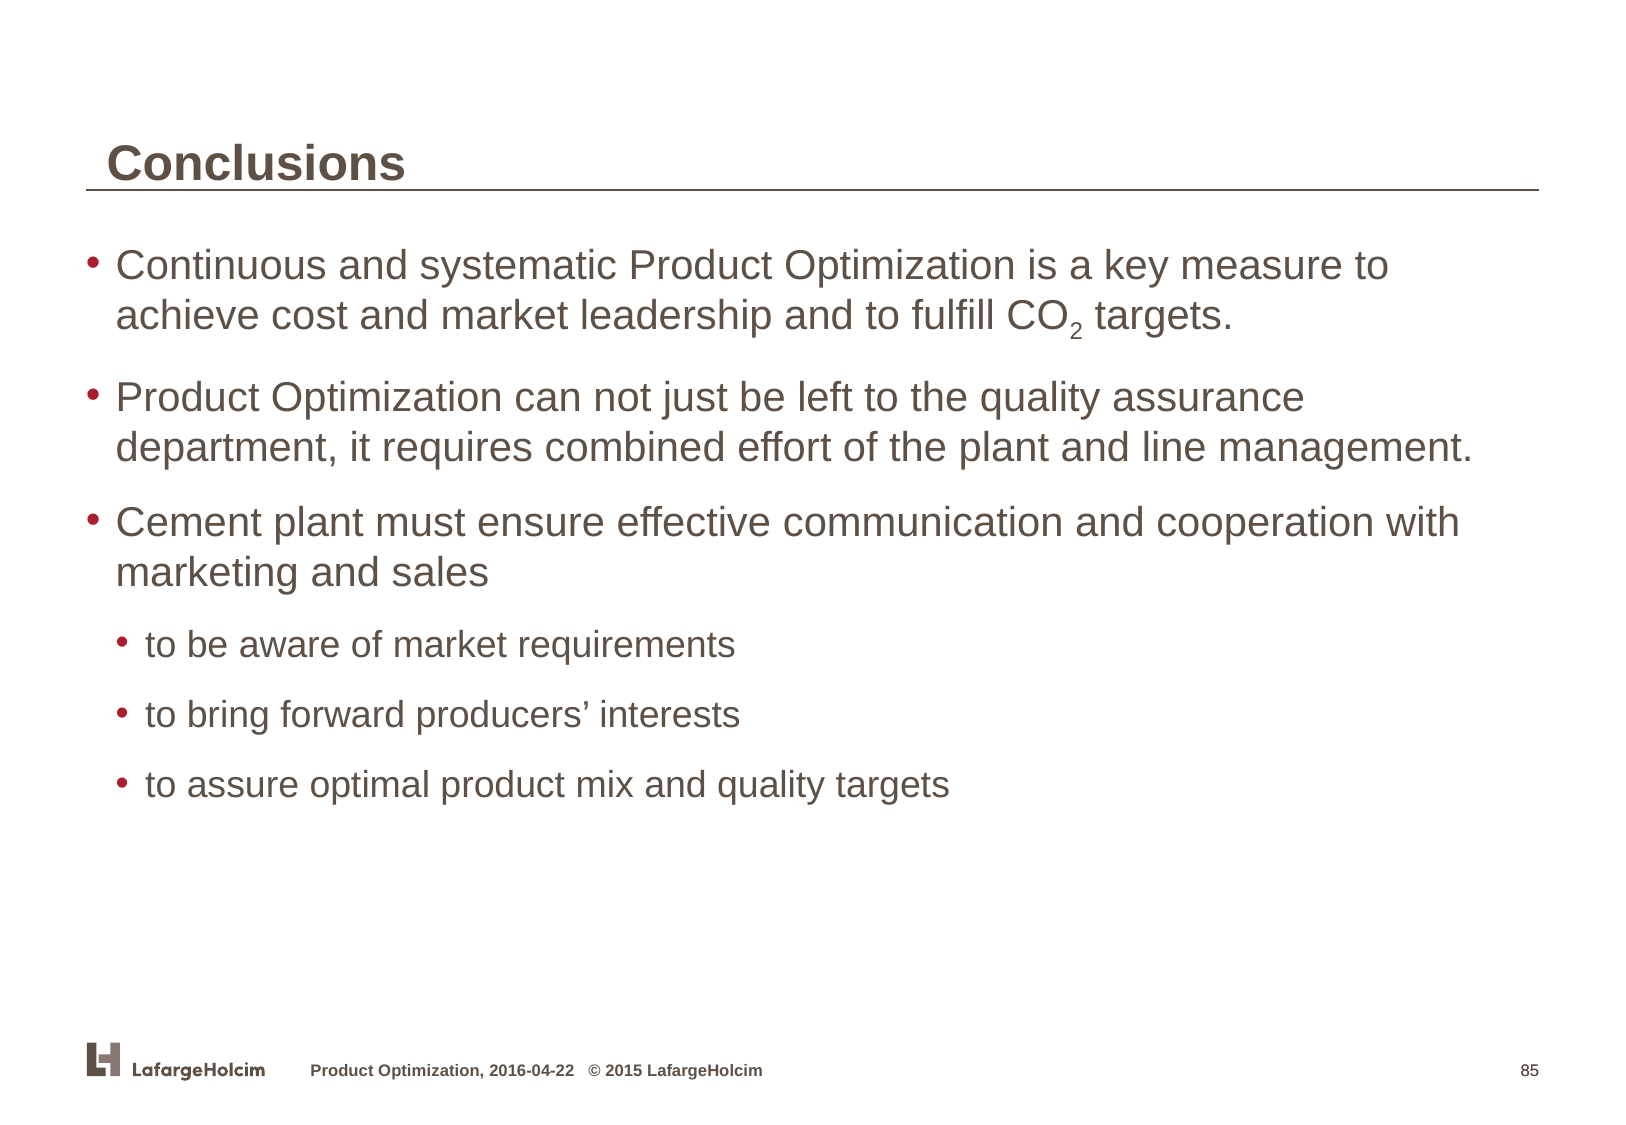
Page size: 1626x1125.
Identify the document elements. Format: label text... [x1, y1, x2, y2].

slide_number 85 [1467, 1052, 1540, 1080]
list Continuous and systematic Product Optimization is a key measure to achieve cost and market leadership and to fulfill CO2 targets. Product Optimization can not just be left to the quality assurance department, it requires combined effort of the plant and line management. Cement plant must ensure effective communication and cooperation with marketing and sales to be aware of market requirements to bring forward producers’ interests to assure optimal product mix and quality targets [85, 237, 1540, 1015]
footer Product Optimization, 2016-04-22 © 2015 LafargeHolcim [310, 1052, 831, 1080]
text_box Conclusions [91, 119, 1606, 202]
